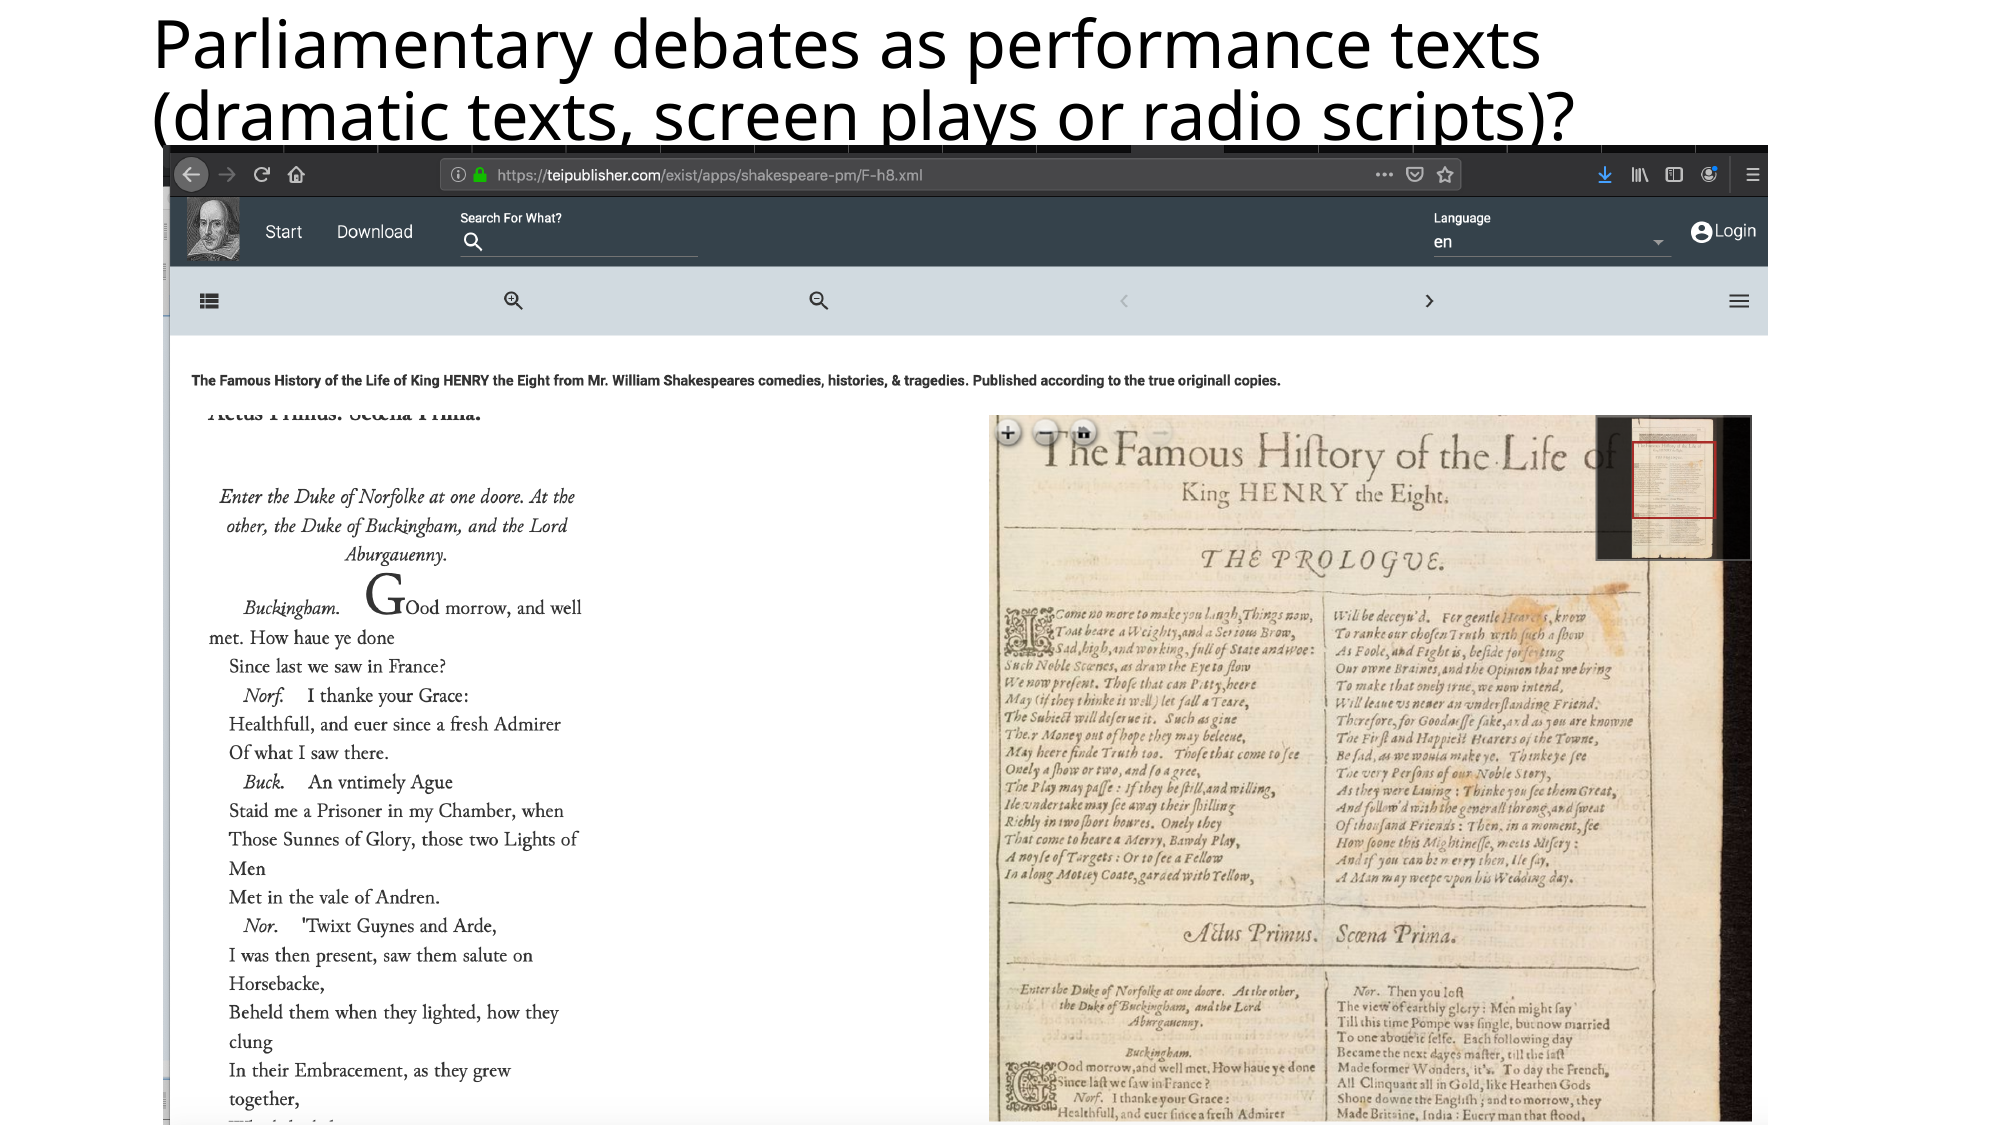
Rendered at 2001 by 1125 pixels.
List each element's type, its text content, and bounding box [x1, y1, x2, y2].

title Parliamentary debates as performance texts (dramatic texts, screen plays or radio scripts)? [137, 0, 1863, 166]
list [163, 145, 1768, 1125]
